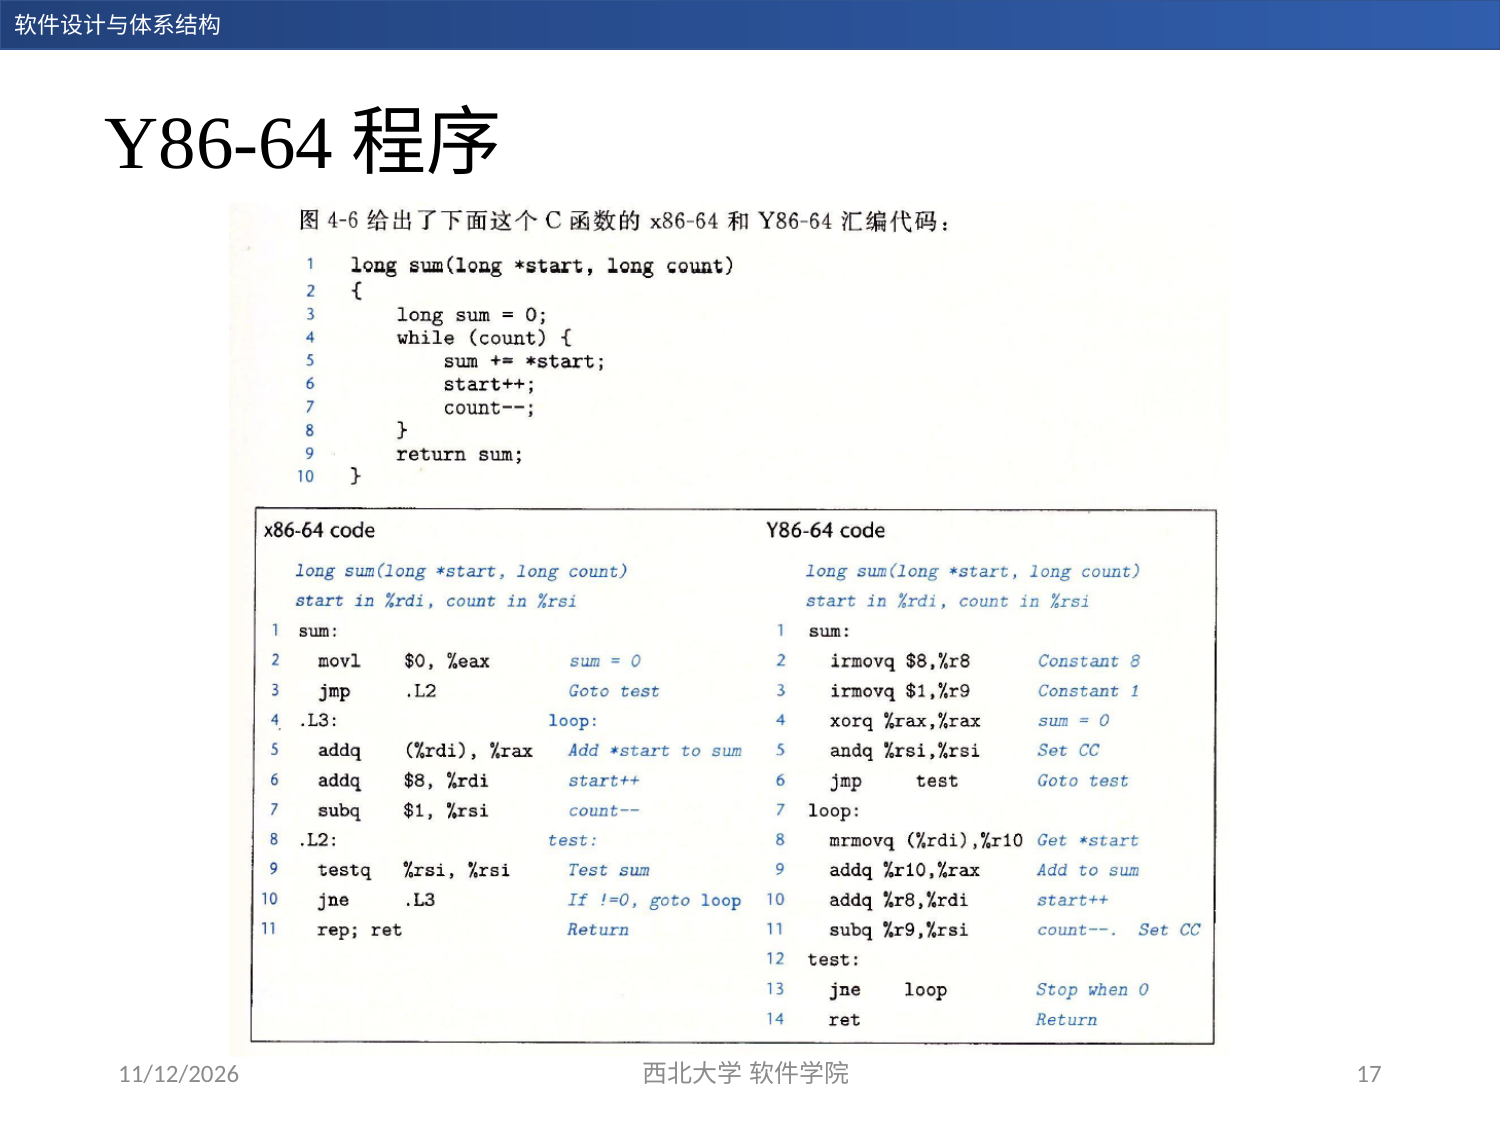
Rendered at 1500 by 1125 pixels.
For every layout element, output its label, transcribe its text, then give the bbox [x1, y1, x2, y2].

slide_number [103, 1042, 441, 1103]
title Y86-64程序 [89, 35, 1384, 253]
slide_number 17 [1059, 1042, 1397, 1103]
picture [229, 202, 1229, 1057]
footer 西北大学 软件学院 [496, 1057, 1004, 1103]
